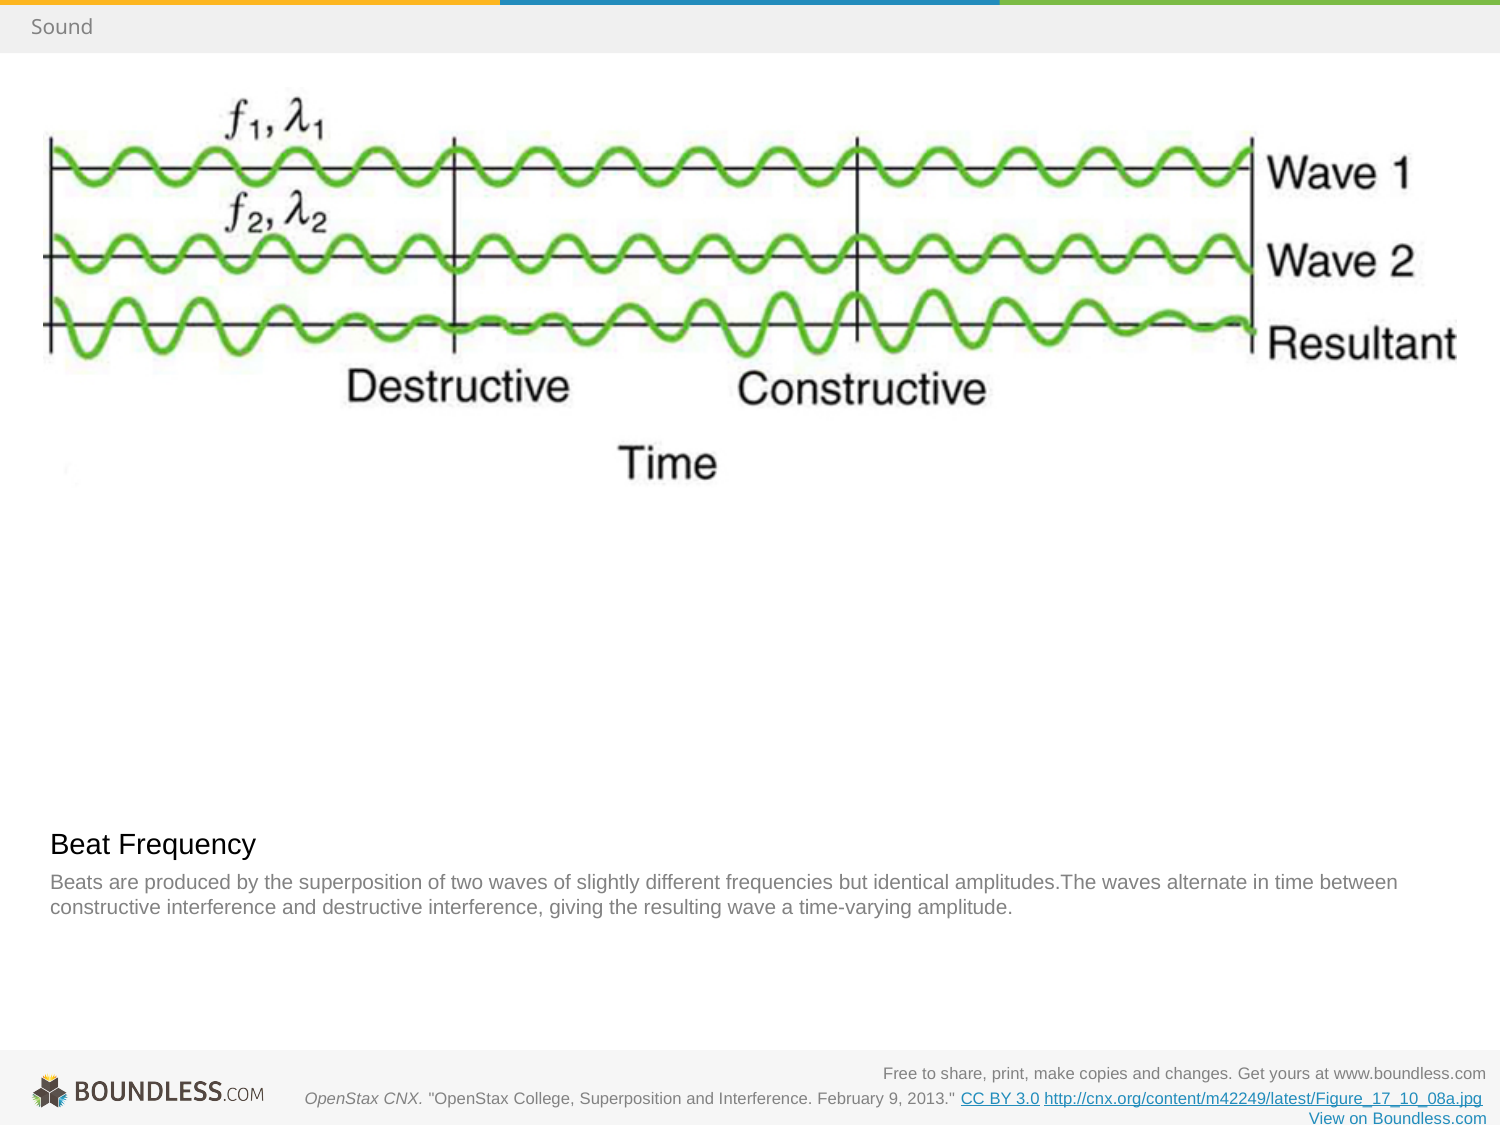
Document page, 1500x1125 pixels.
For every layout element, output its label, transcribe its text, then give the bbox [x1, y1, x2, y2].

text_box Sound [31, 13, 1475, 38]
text_box OpenStax CNX. "OpenStax College, Superposition and Interference. February 9, 2013." CC BY 3.0 http://cnx.org/content/m42249/latest/Figure_17_10_08a.jpg View on Boundless.com [274, 1087, 1488, 1125]
picture [30, 1072, 265, 1109]
list Beat Frequency Beats are produced by the superposition of two waves of slightly different frequencies but identical amplitudes.The waves alternate in time between constructive interference and destructive interference, giving the resulting wave a time-varying amplitude. [50, 825, 1450, 1038]
text_box Free to share, print, make copies and changes. Get yours at www.boundless.com [649, 1062, 1488, 1087]
text_box [0, 2, 1500, 54]
picture [43, 87, 1457, 489]
text_box [0, 1050, 1500, 1125]
